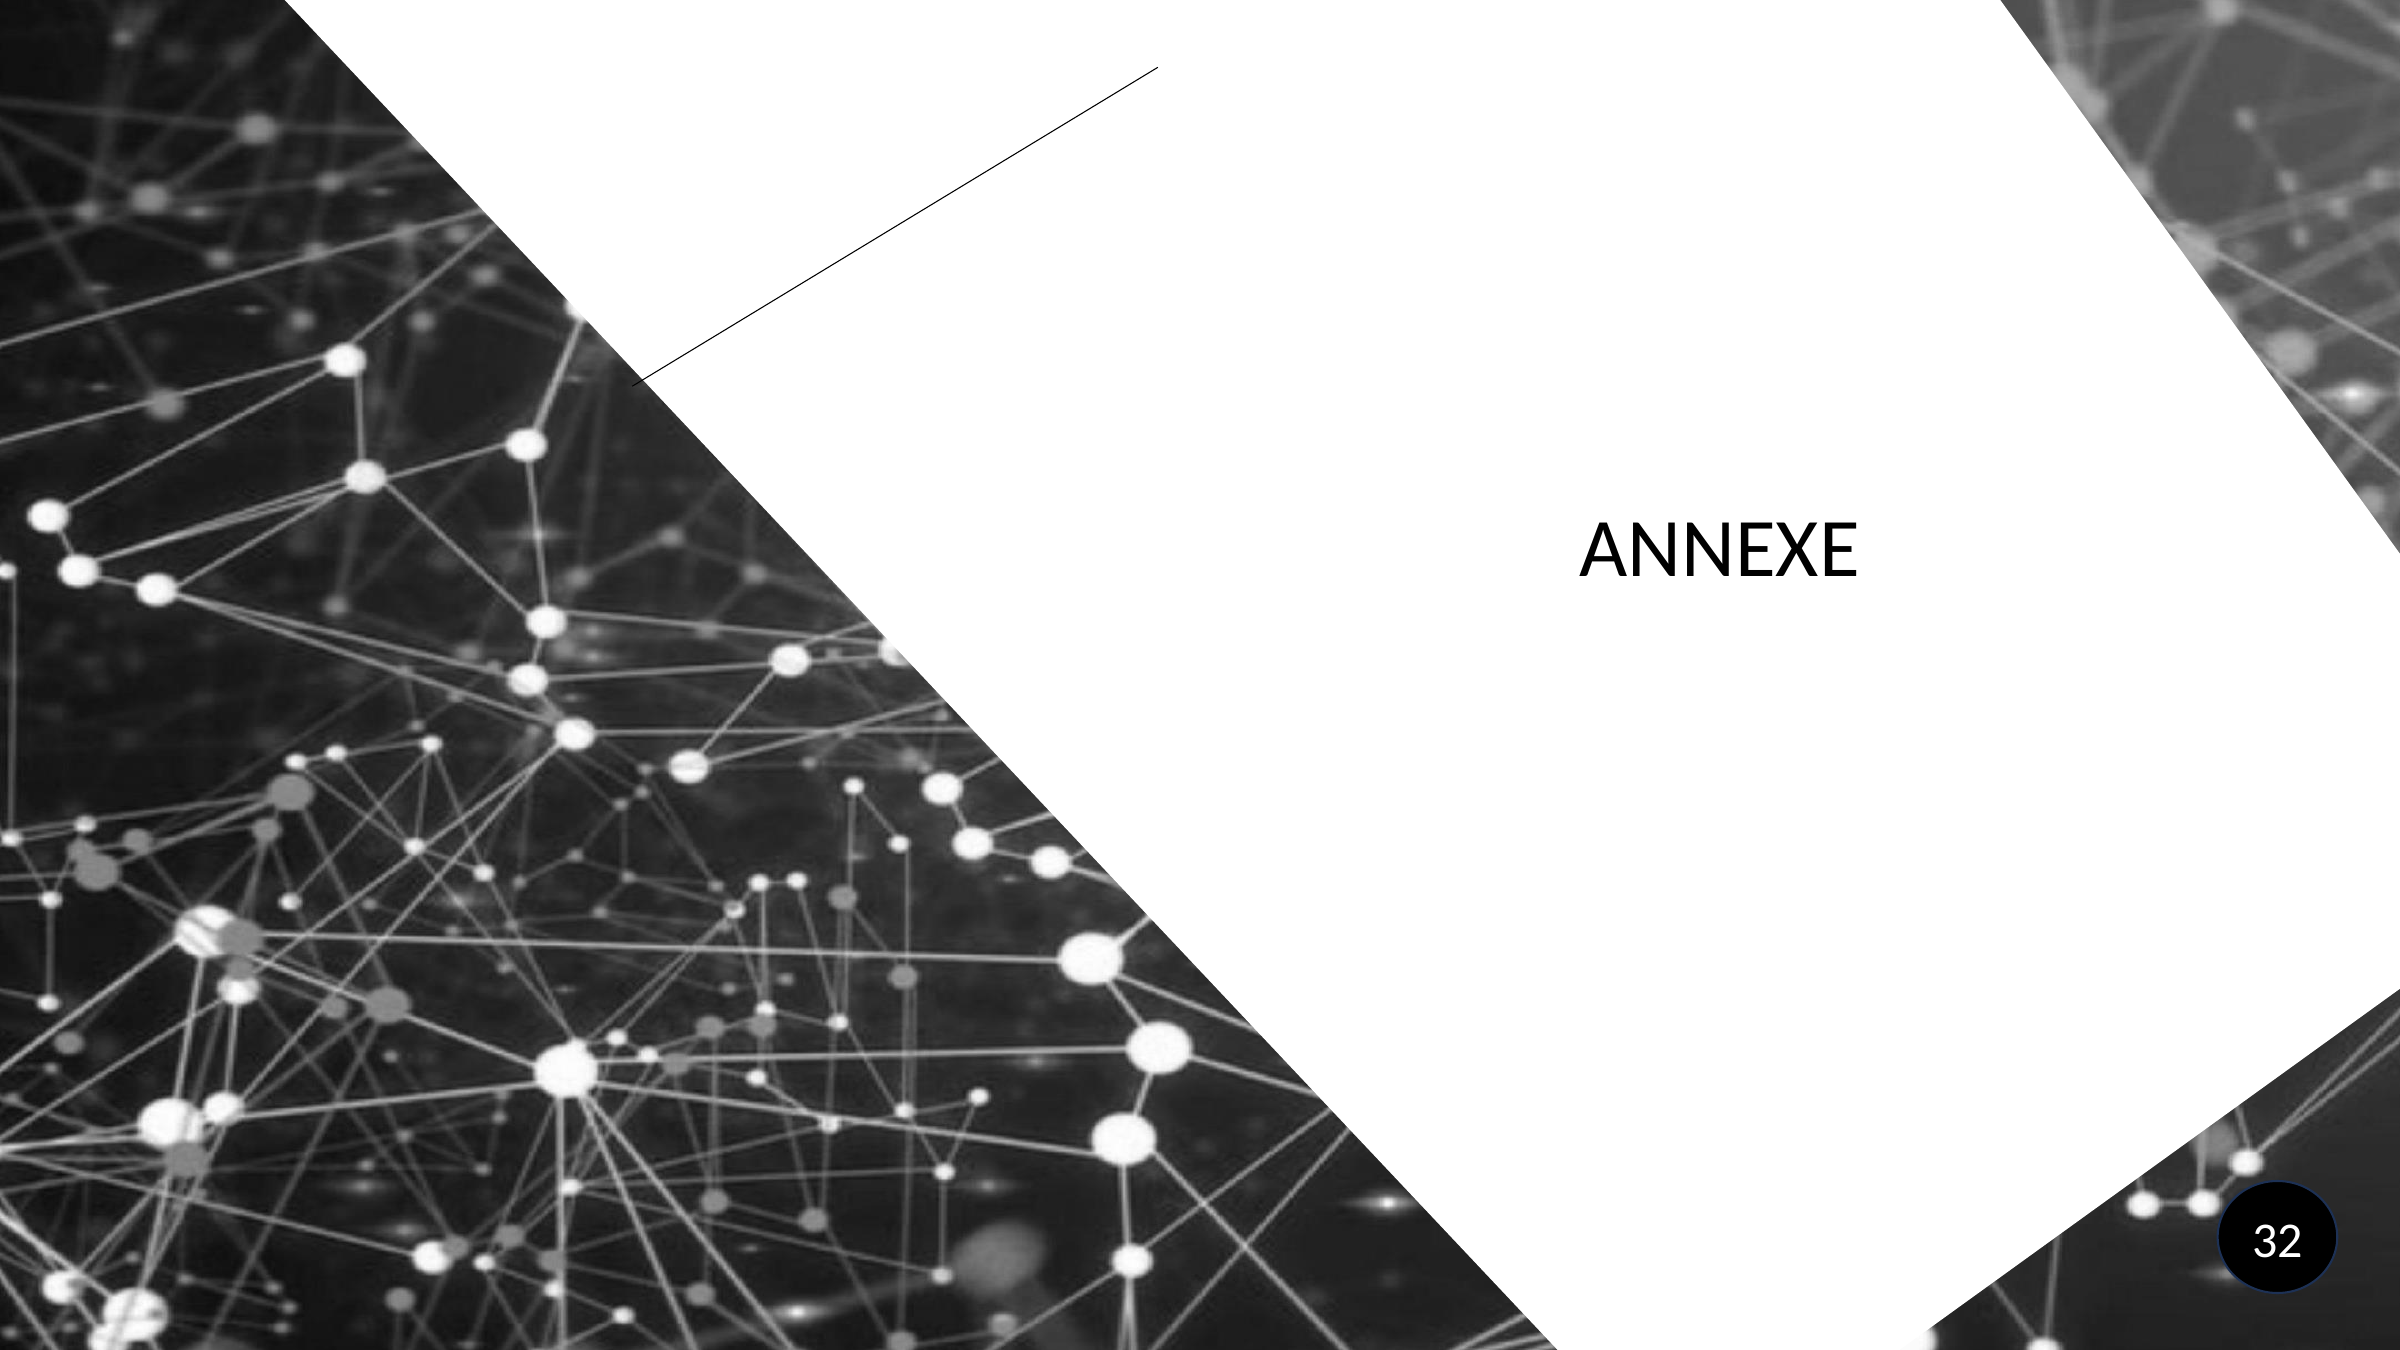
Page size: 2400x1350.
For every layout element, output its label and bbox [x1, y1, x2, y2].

picture [0, 0, 2400, 1350]
text_box [632, 67, 1158, 387]
